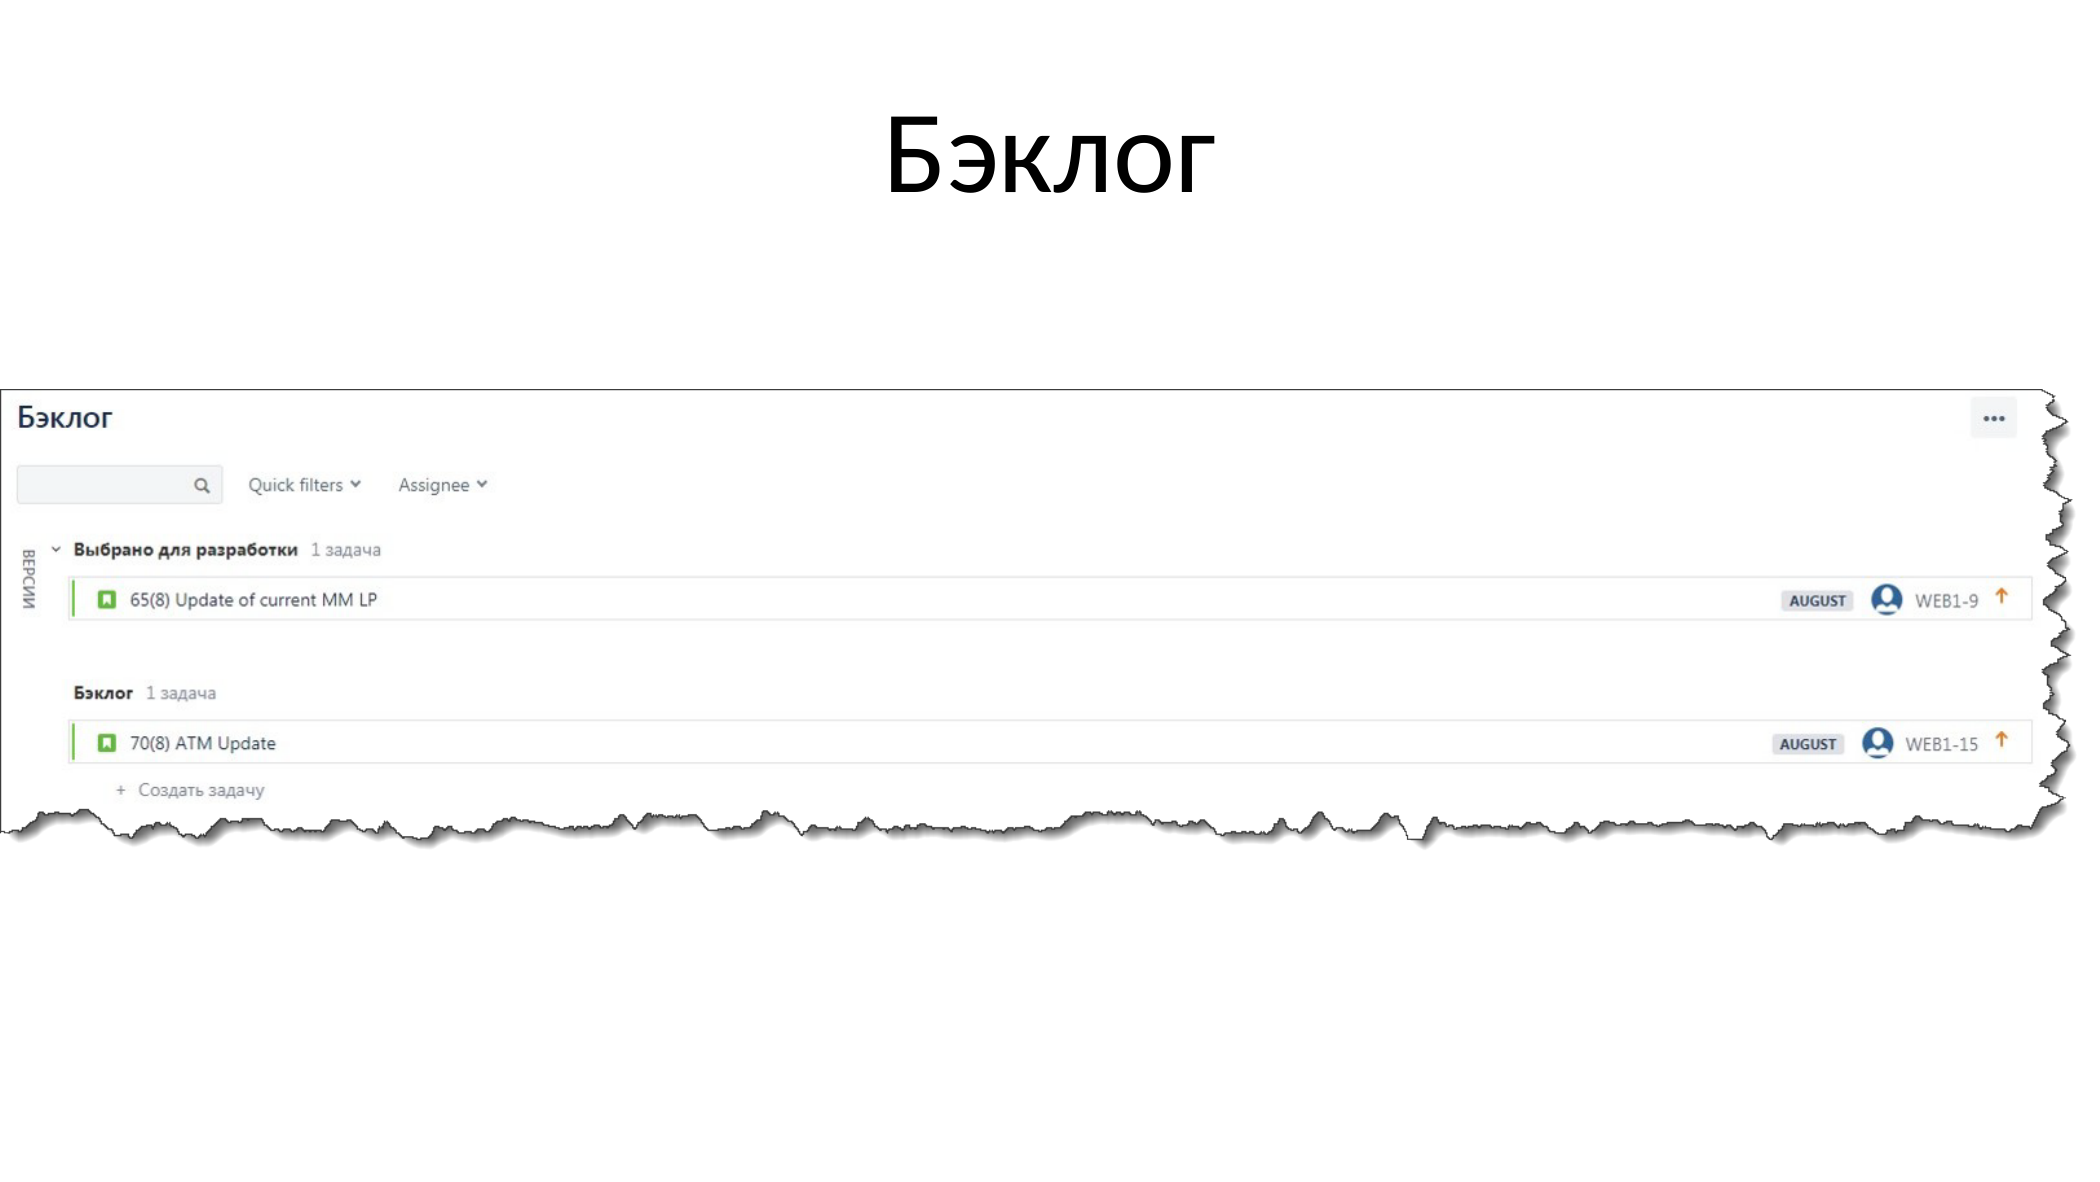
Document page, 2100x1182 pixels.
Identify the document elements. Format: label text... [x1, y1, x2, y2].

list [0, 389, 2100, 870]
title Бэклог [105, 47, 1995, 245]
